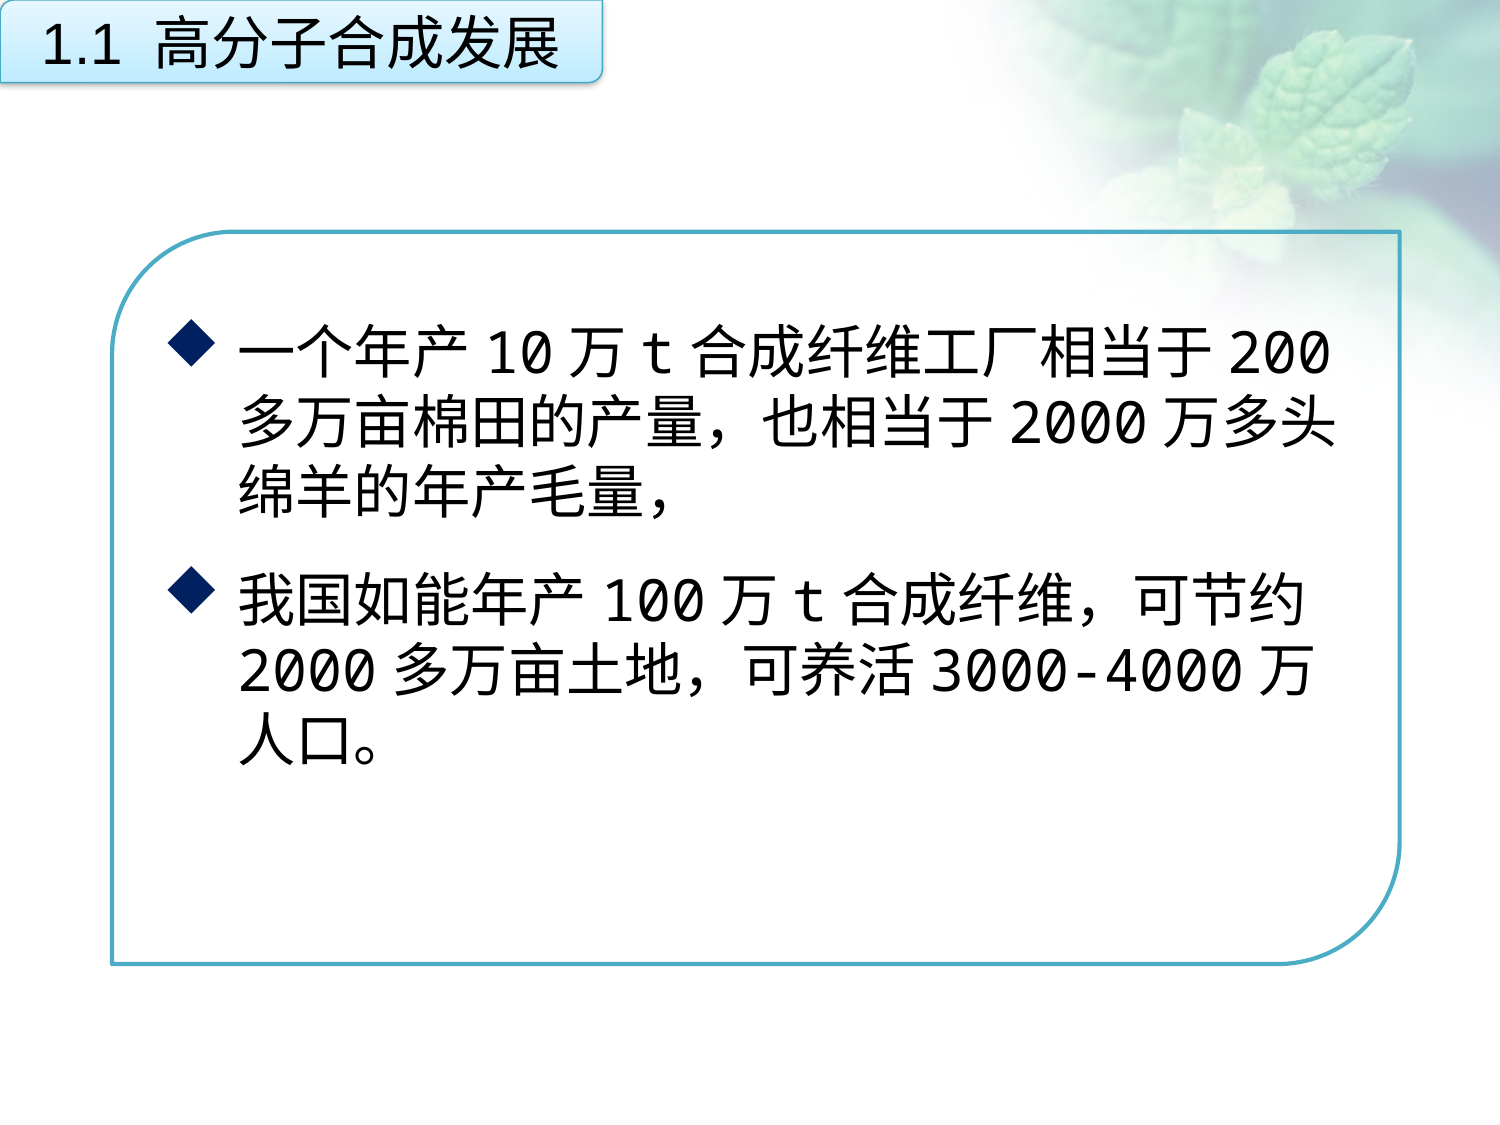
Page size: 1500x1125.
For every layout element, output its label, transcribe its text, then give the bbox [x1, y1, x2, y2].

picture [0, 0, 1500, 1125]
text_box 1.1 高分子合成发展 [0, 0, 604, 84]
text_box 一个年产10万t合成纤维工厂相当于200多万亩棉田的产量，也相当于2000万多头绵羊的年产毛量， 我国如能年产100万t合成纤维，可节约2000多万亩土地，可养活3000-4000万人口。 [109, 229, 1402, 967]
